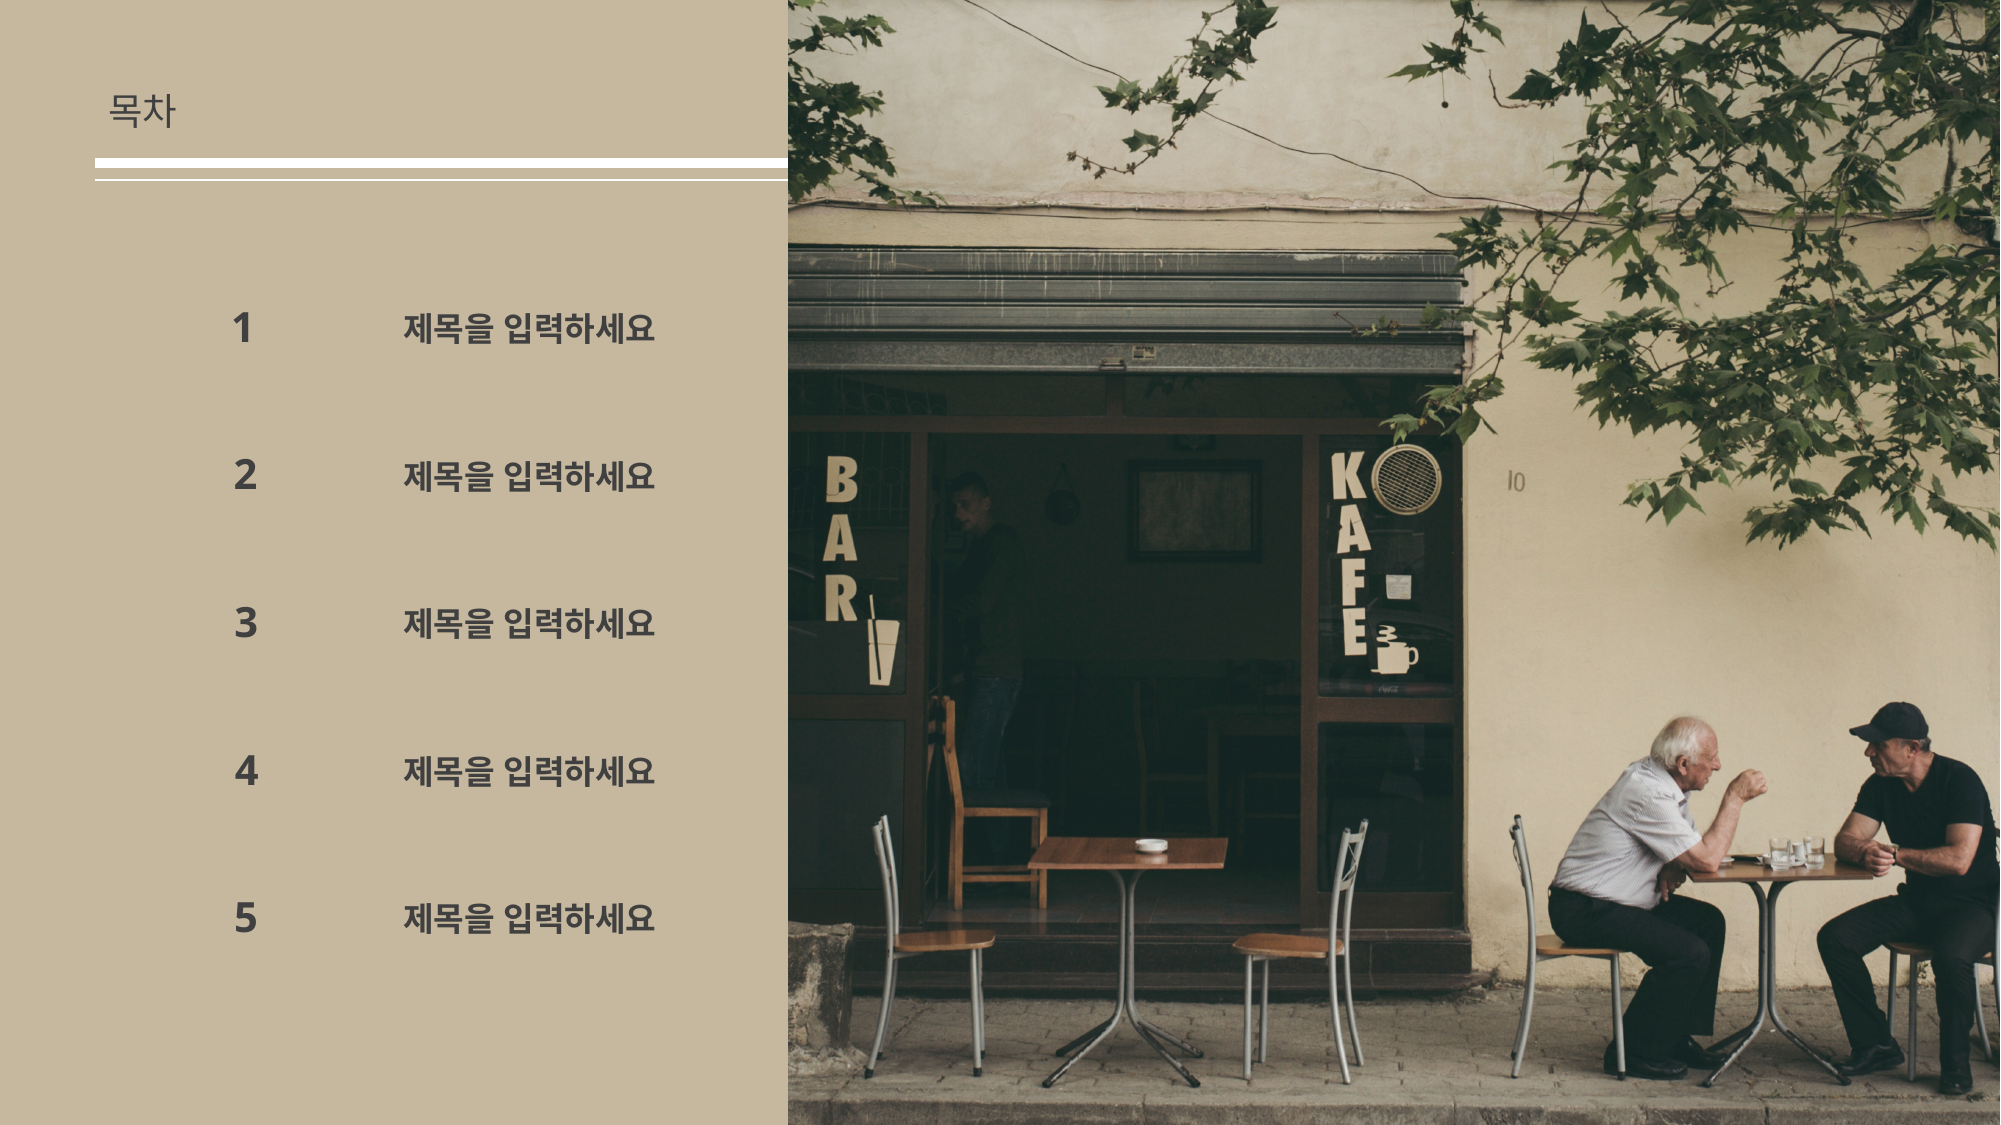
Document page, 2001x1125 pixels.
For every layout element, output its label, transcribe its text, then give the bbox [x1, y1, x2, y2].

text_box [217, 440, 666, 507]
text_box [217, 736, 666, 802]
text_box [217, 293, 666, 359]
picture [788, 0, 2000, 1125]
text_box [217, 588, 666, 655]
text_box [217, 883, 666, 950]
text_box 목차 [93, 80, 193, 141]
